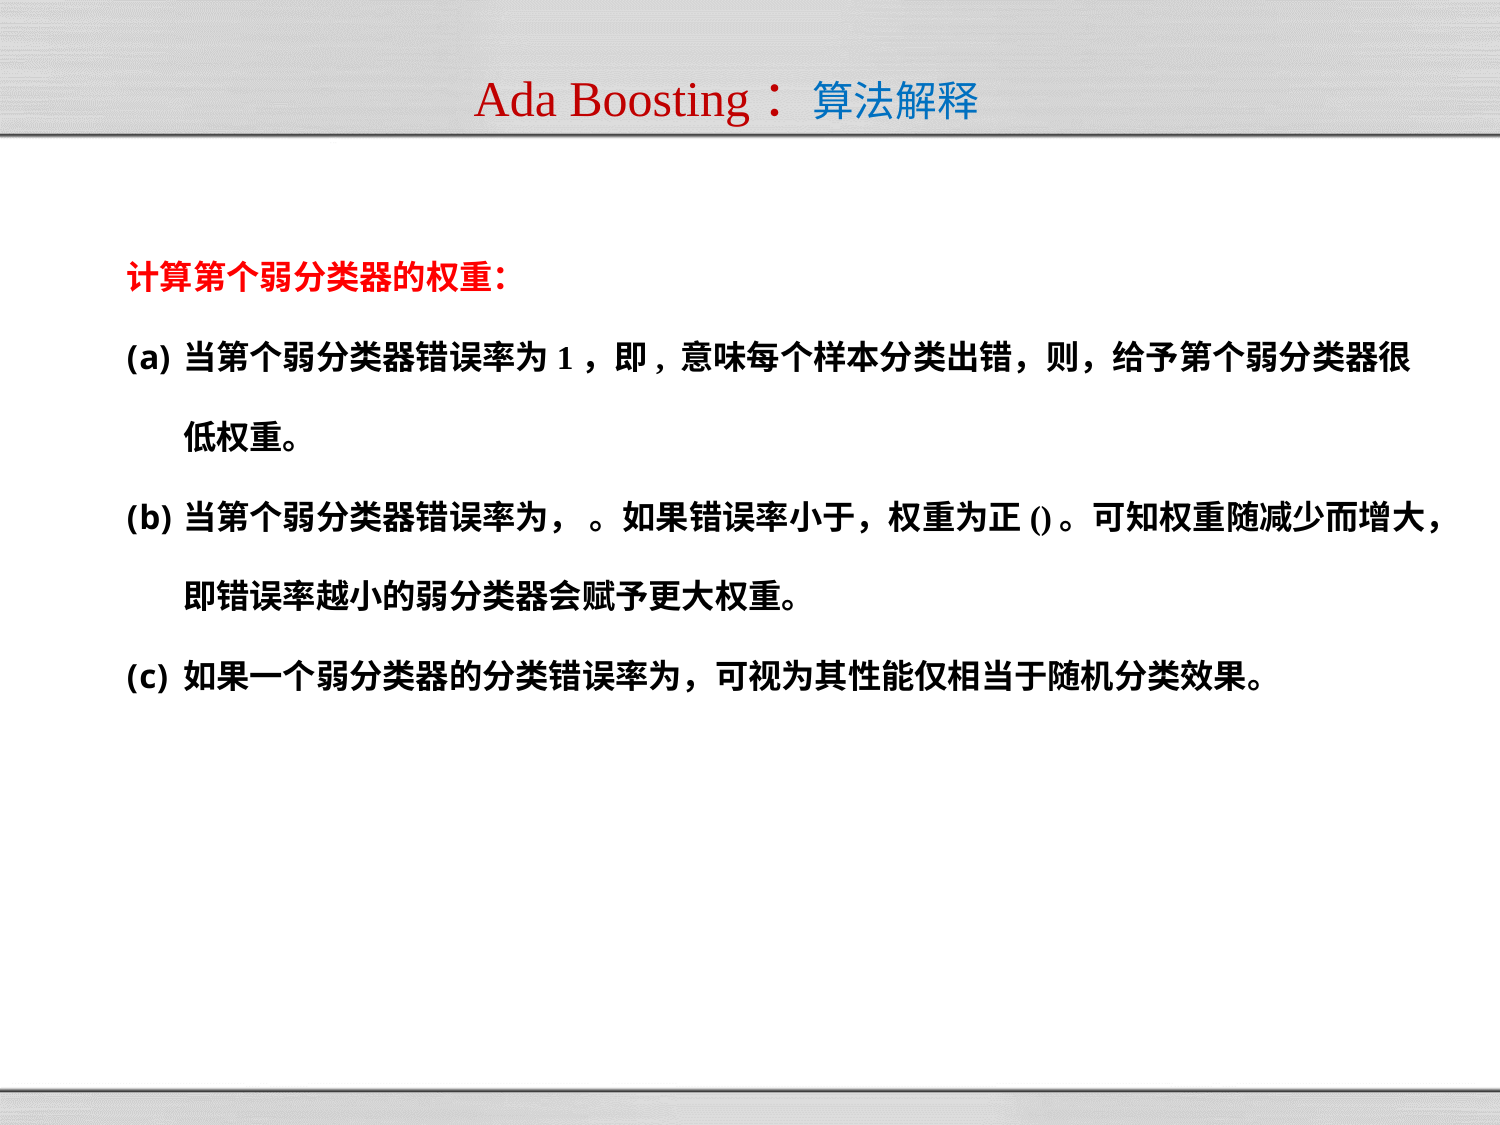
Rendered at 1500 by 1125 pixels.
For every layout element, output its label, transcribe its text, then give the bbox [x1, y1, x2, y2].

title Ada Boosting：算法解释 [110, 38, 1343, 147]
picture [0, 0, 1500, 1125]
